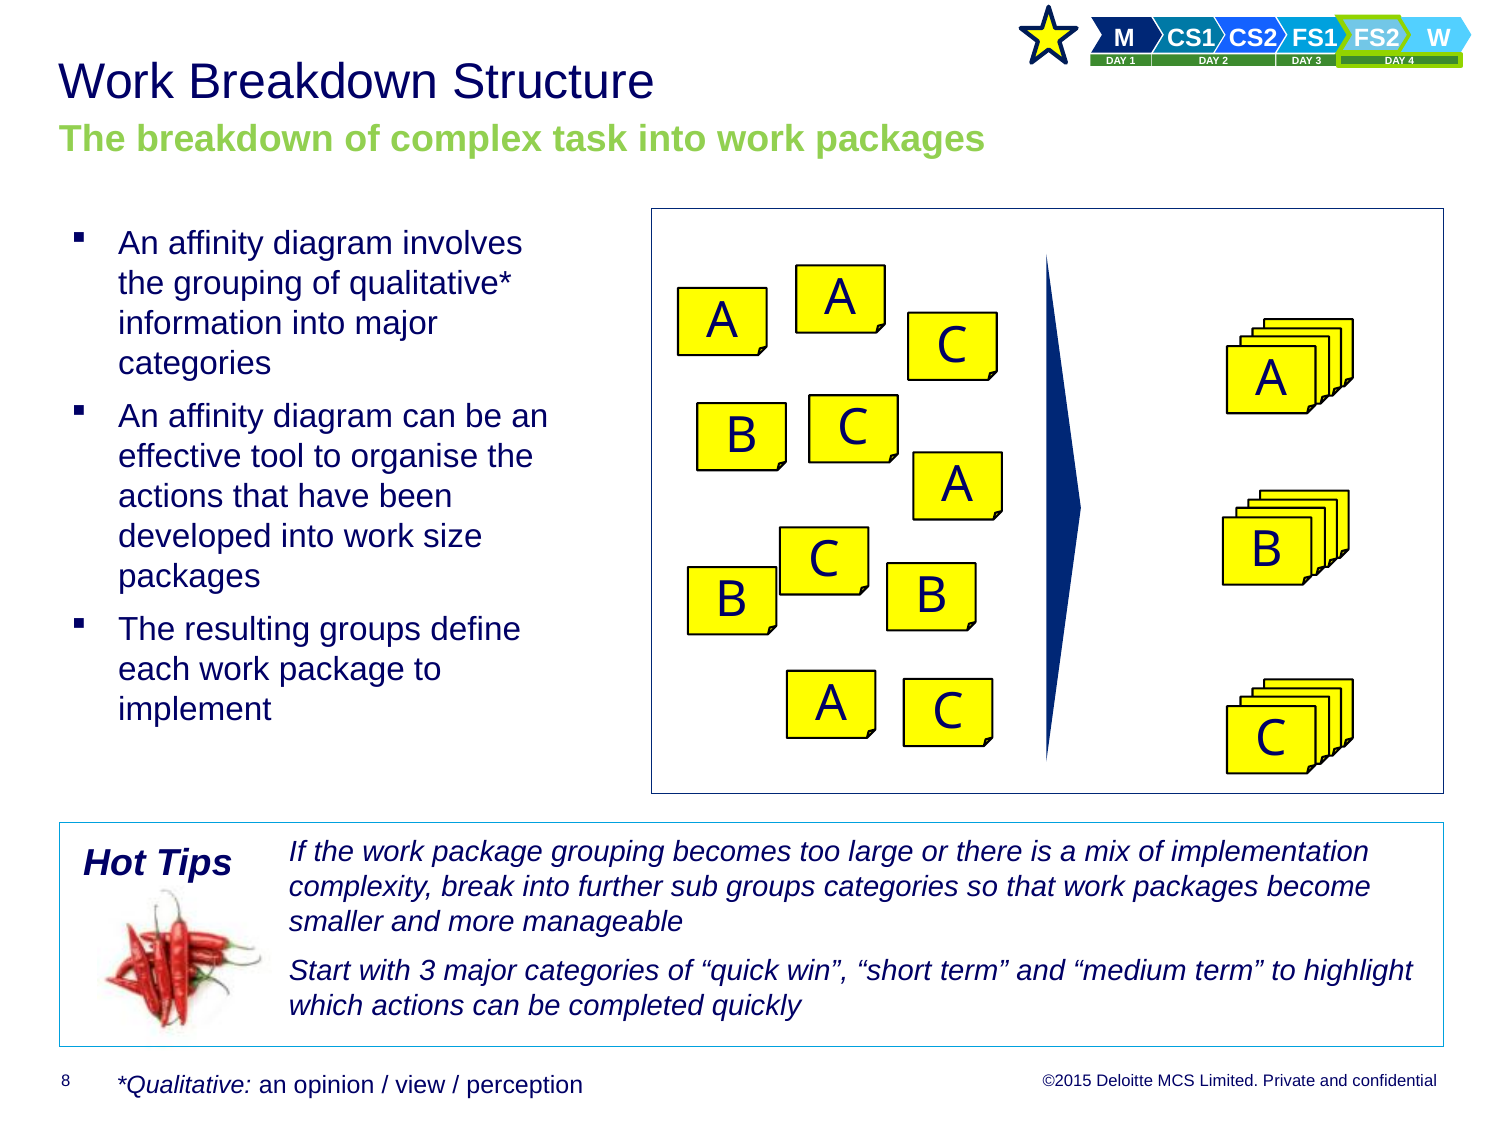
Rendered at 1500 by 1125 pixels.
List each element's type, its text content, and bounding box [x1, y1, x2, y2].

text_box [1264, 679, 1353, 747]
text_box [1240, 336, 1330, 404]
text_box B [687, 567, 777, 635]
text_box C [903, 678, 993, 747]
title Work Breakdown Structure The breakdown of complex task into work packages [58, 58, 1436, 161]
text_box A [678, 287, 767, 356]
text_box [1018, 4, 1079, 65]
text_box [1248, 499, 1337, 567]
text_box B [1222, 517, 1312, 585]
text_box An affinity diagram involves the grouping of qualitative* information into major categories An affinity diagram can be an effective tool to organise the actions that have been developed into work size packages The resulting groups define each work package to implement [59, 209, 589, 794]
text_box A [913, 452, 1002, 520]
text_box B [697, 403, 786, 471]
text_box [1260, 490, 1349, 558]
text_box B [887, 563, 976, 631]
text_box *Qualitative: an opinion / view / perception [101, 1066, 989, 1106]
slide_number 8 [60, 1069, 101, 1091]
text_box [1252, 328, 1342, 396]
text_box A [796, 265, 885, 333]
text_box C [779, 527, 869, 595]
text_box [651, 208, 1444, 793]
text_box [1252, 688, 1342, 756]
text_box [1264, 319, 1353, 387]
text_box C [809, 395, 898, 463]
text_box C [1226, 706, 1316, 774]
text_box A [786, 670, 876, 738]
text_box [1046, 253, 1081, 762]
text_box [1236, 507, 1325, 575]
text_box C [908, 312, 997, 380]
text_box A [1226, 346, 1316, 414]
text_box [1240, 696, 1330, 764]
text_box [59, 822, 1444, 1051]
